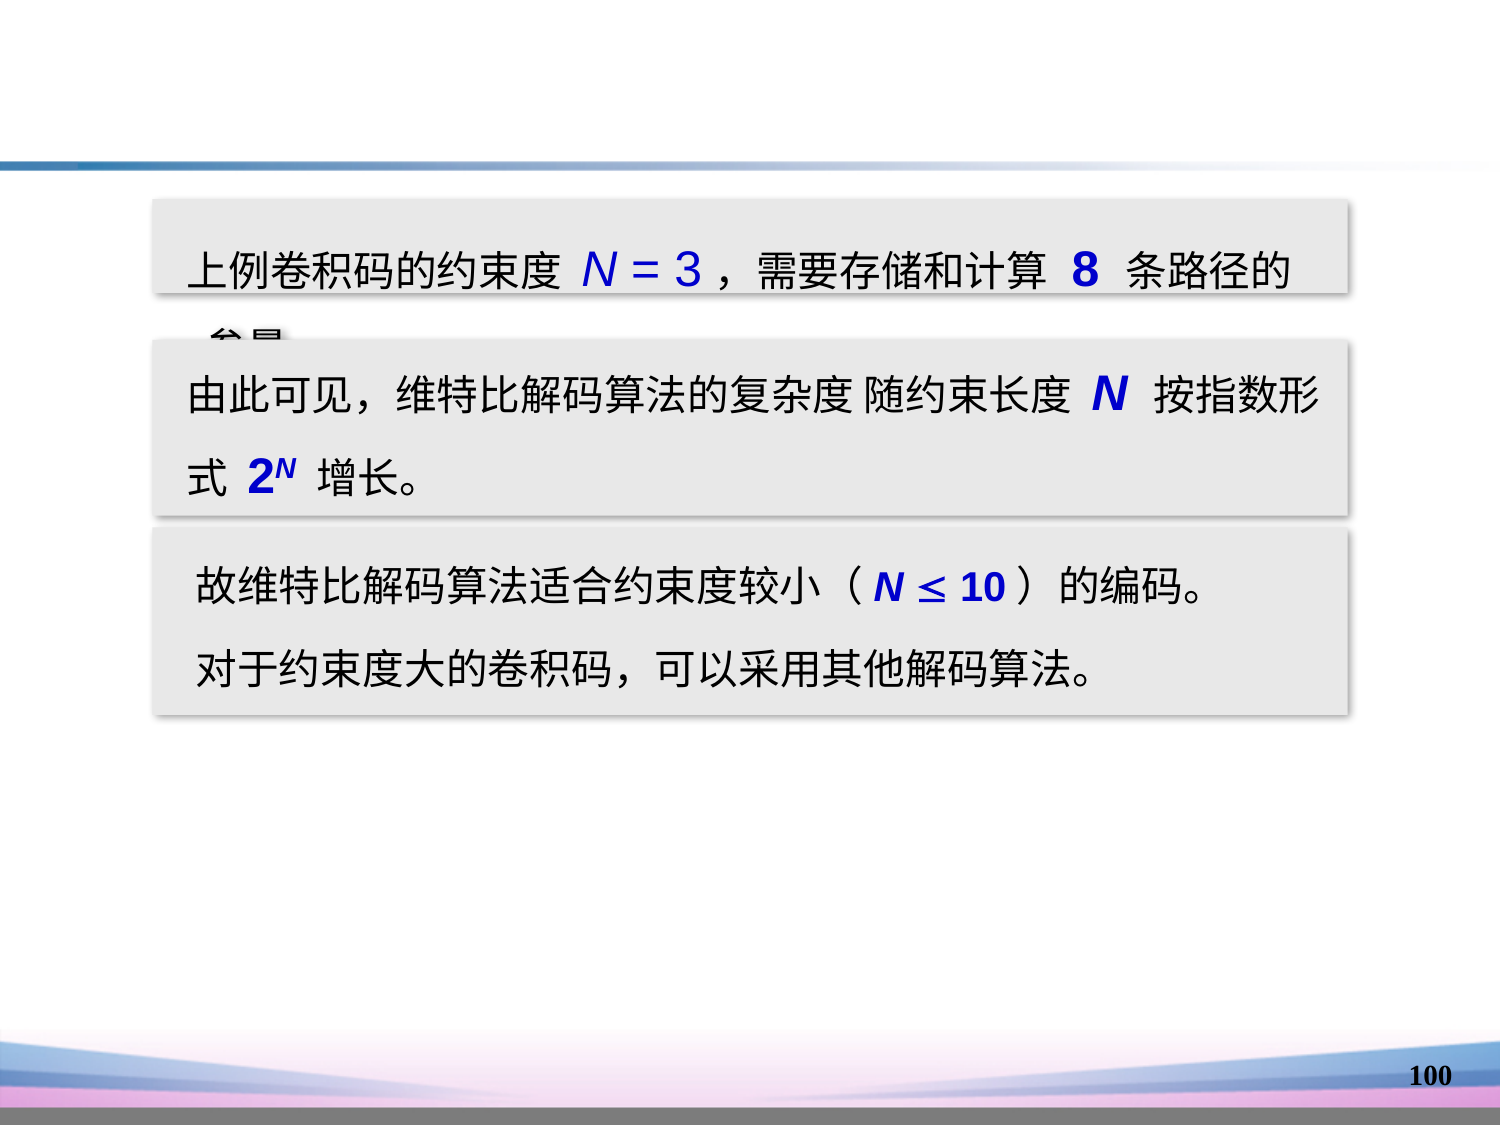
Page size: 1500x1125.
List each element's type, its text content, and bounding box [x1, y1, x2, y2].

slide_number 100 [1154, 1023, 1468, 1100]
text_box 故维特比解码算法适合约束度较小（N  10）的编码。 对于约束度大的卷积码，可以采用其他解码算法。 [152, 527, 1348, 715]
text_box 上例卷积码的约束度 N = 3，需要存储和计算 8 条路径的参量。 [152, 199, 1348, 293]
text_box 由此可见，维特比解码算法的复杂度 随约束长度 N 按指数形 式 2N 增长。 [152, 339, 1348, 516]
picture [0, 0, 1500, 1125]
